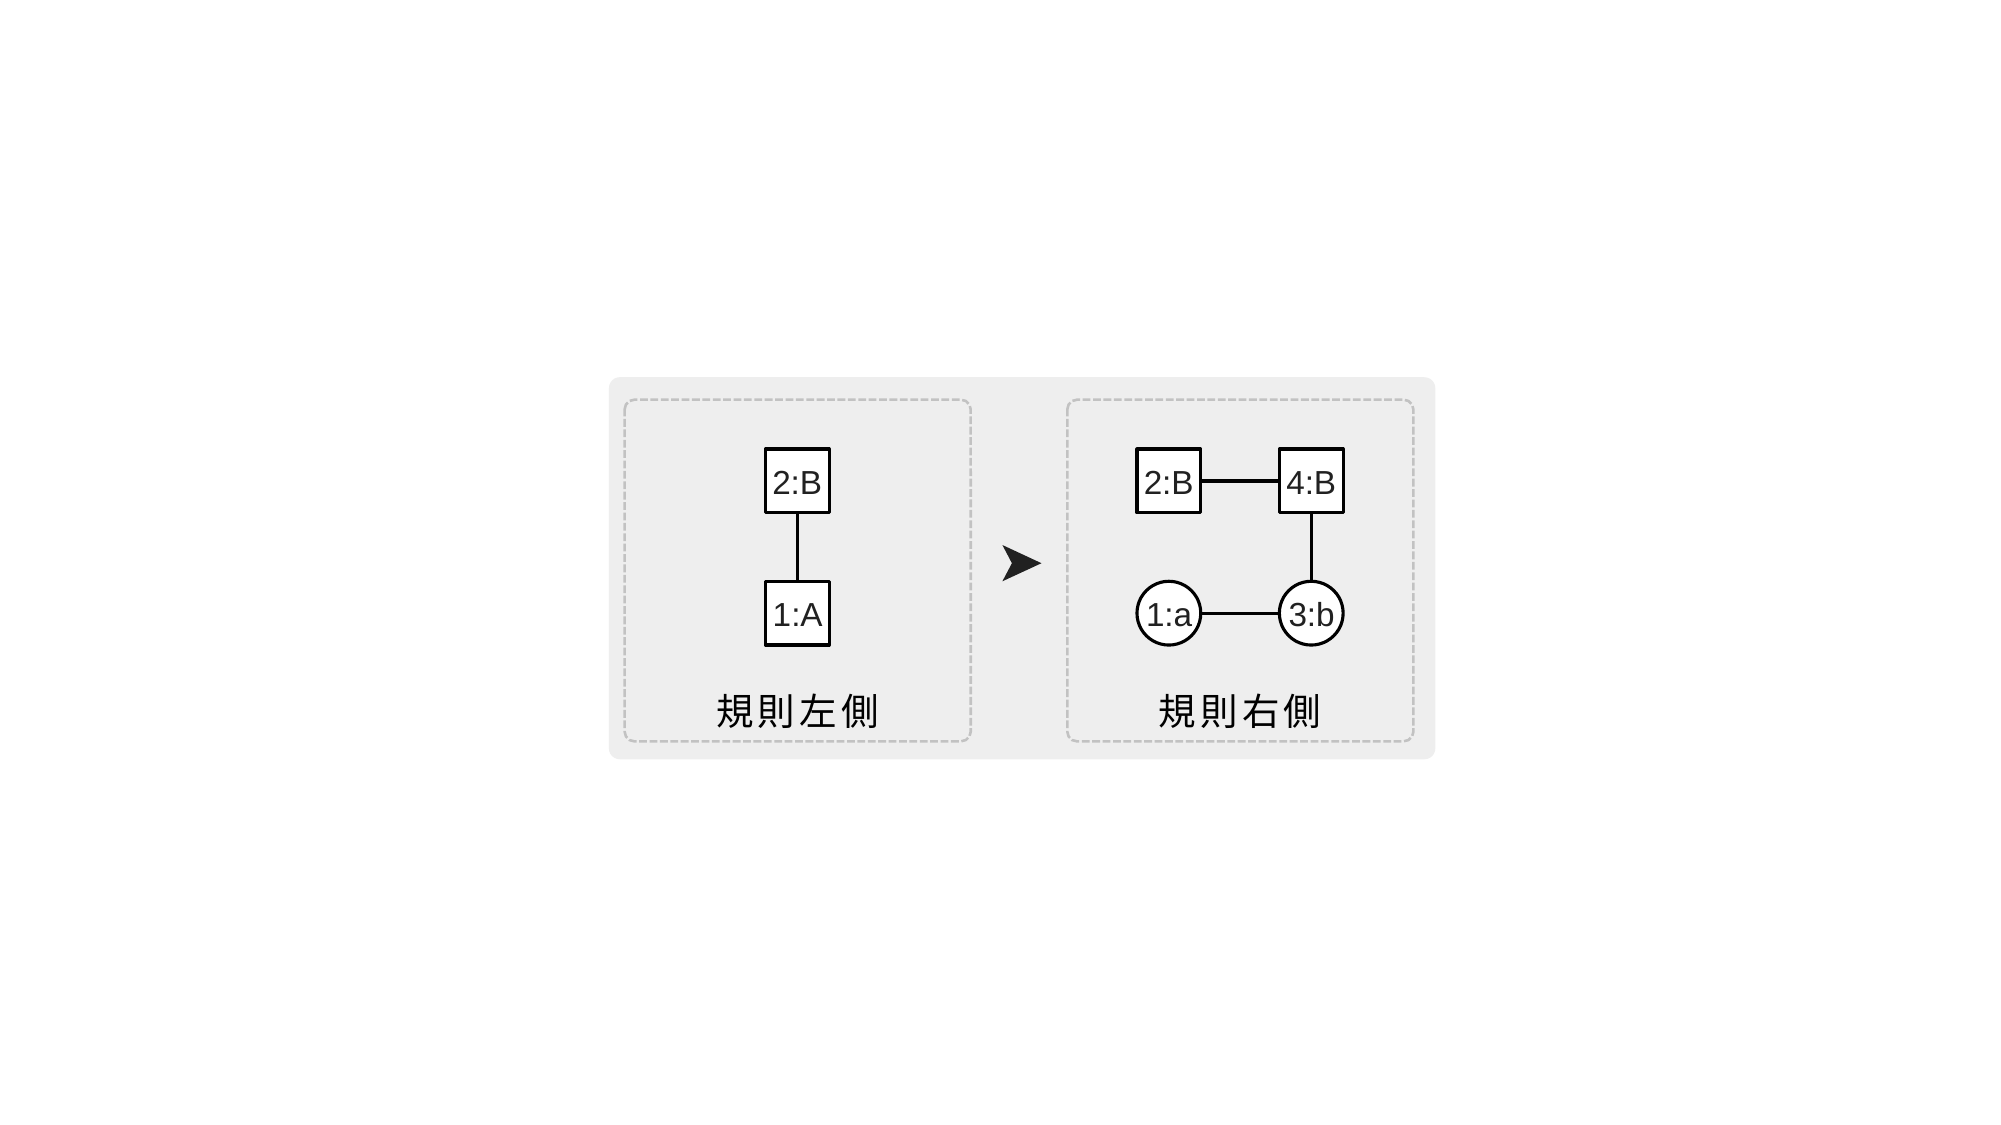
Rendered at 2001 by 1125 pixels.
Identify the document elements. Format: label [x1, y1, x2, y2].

text_box [608, 377, 1436, 760]
